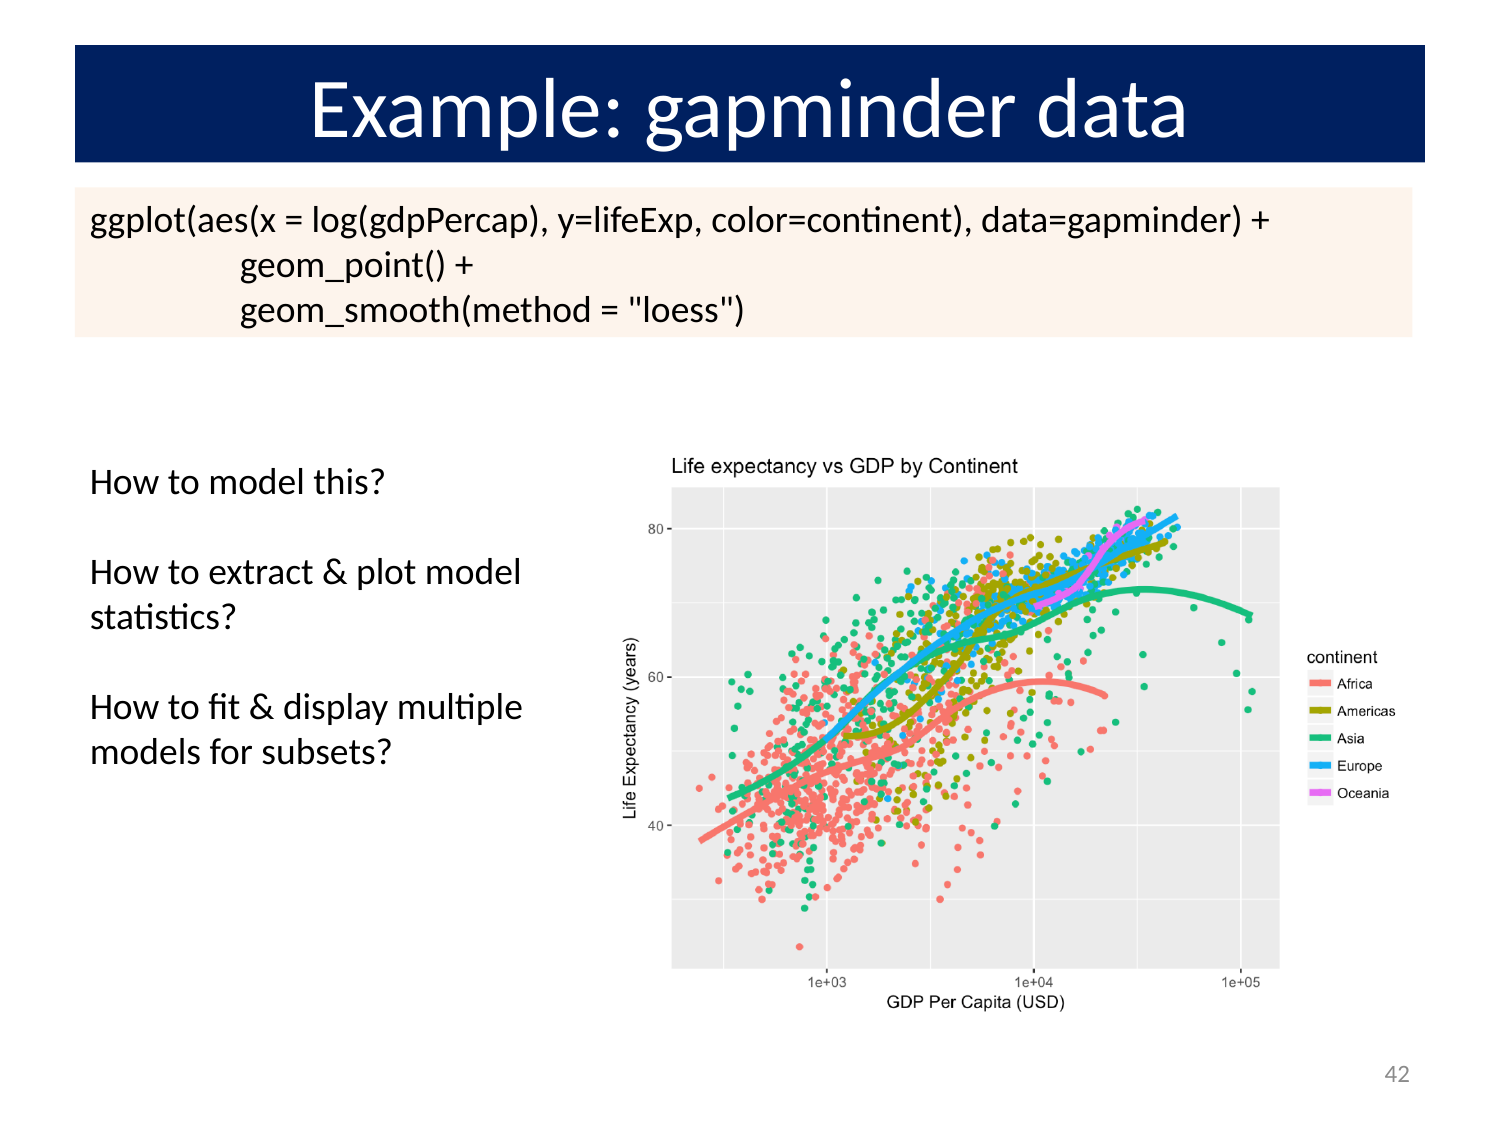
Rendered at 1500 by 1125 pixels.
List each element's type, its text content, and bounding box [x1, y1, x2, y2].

text_box How to model this? How to extract & plot model statistics? How to fit & display multiple models for subsets? [75, 449, 550, 780]
text_box ggplot(aes(x = log(gdpPercap), y=lifeExp, color=continent), data=gapminder) + geom_point() + geom_smooth(method = "loess") [74, 187, 1413, 338]
title Example: gapminder data [75, 45, 1425, 163]
slide_number 42 [1074, 1042, 1425, 1103]
picture [614, 449, 1413, 1021]
